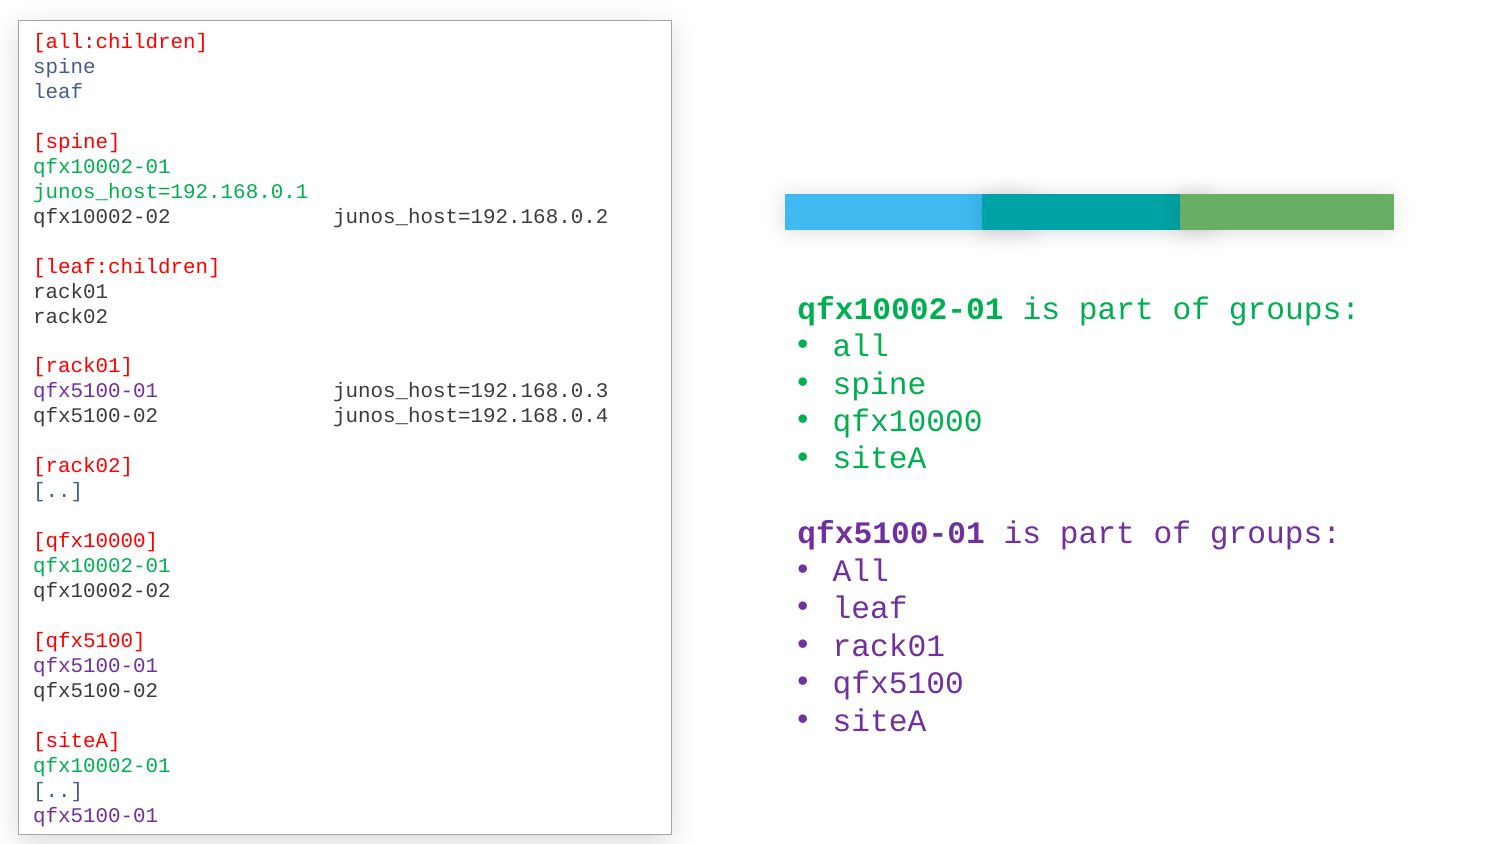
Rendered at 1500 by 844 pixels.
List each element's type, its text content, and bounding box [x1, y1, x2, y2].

text_box [1179, 194, 1394, 230]
text_box [all:children] spine leaf [spine] qfx10002-01 junos_host=192.168.0.1 qfx10002-02 junos_host=192.168.0.2 [leaf:children] rack01 rack02 [rack01] qfx5100-01 junos_host=192.168.0.3 qfx5100-02 junos_host=192.168.0.4 [rack02] [..] [qfx10000] qfx10002-01 qfx10002-02 [qfx5100] qfx5100-01 qfx5100-02 [siteA] qfx10002-01 [..] qfx5100-01 [18, 20, 672, 835]
text_box qfx10002-01 is part of groups: all spine qfx10000 siteA qfx5100-01 is part of groups: All leaf rack01 qfx5100 siteA [783, 235, 1395, 785]
text_box [982, 194, 1176, 230]
text_box [784, 194, 978, 230]
